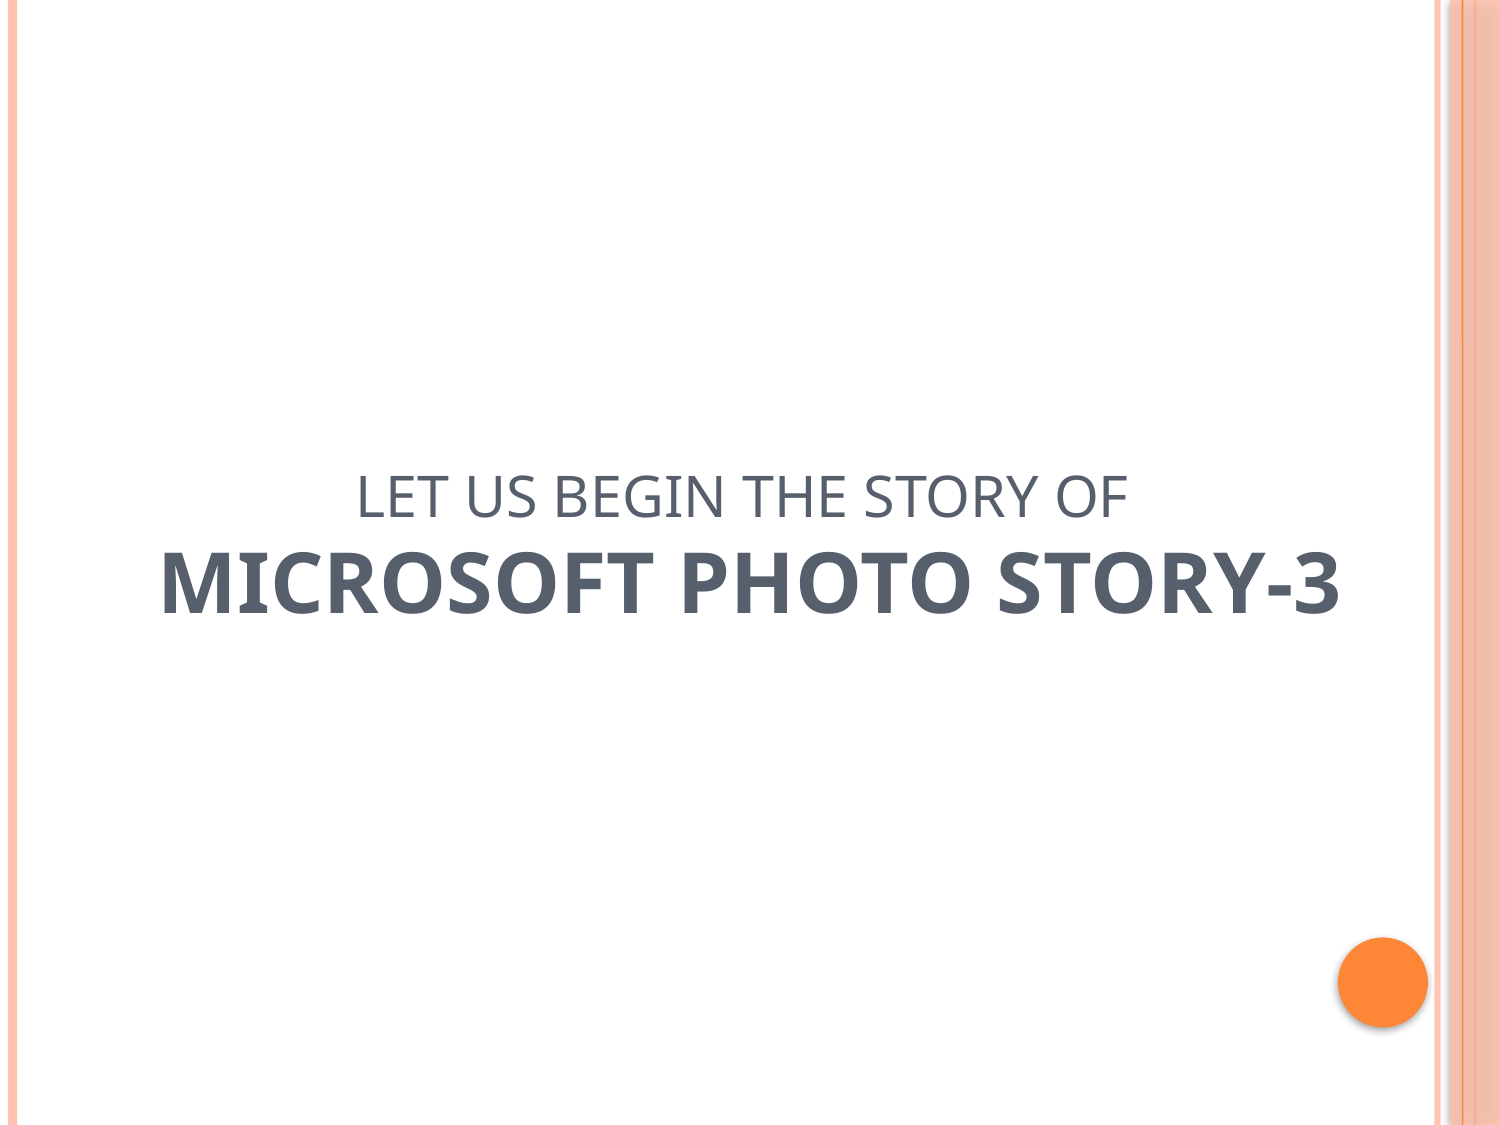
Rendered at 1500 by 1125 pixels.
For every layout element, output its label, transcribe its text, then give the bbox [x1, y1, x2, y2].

title Let us Begin the Story of Microsoft Photo Story-3 [137, 450, 1363, 638]
